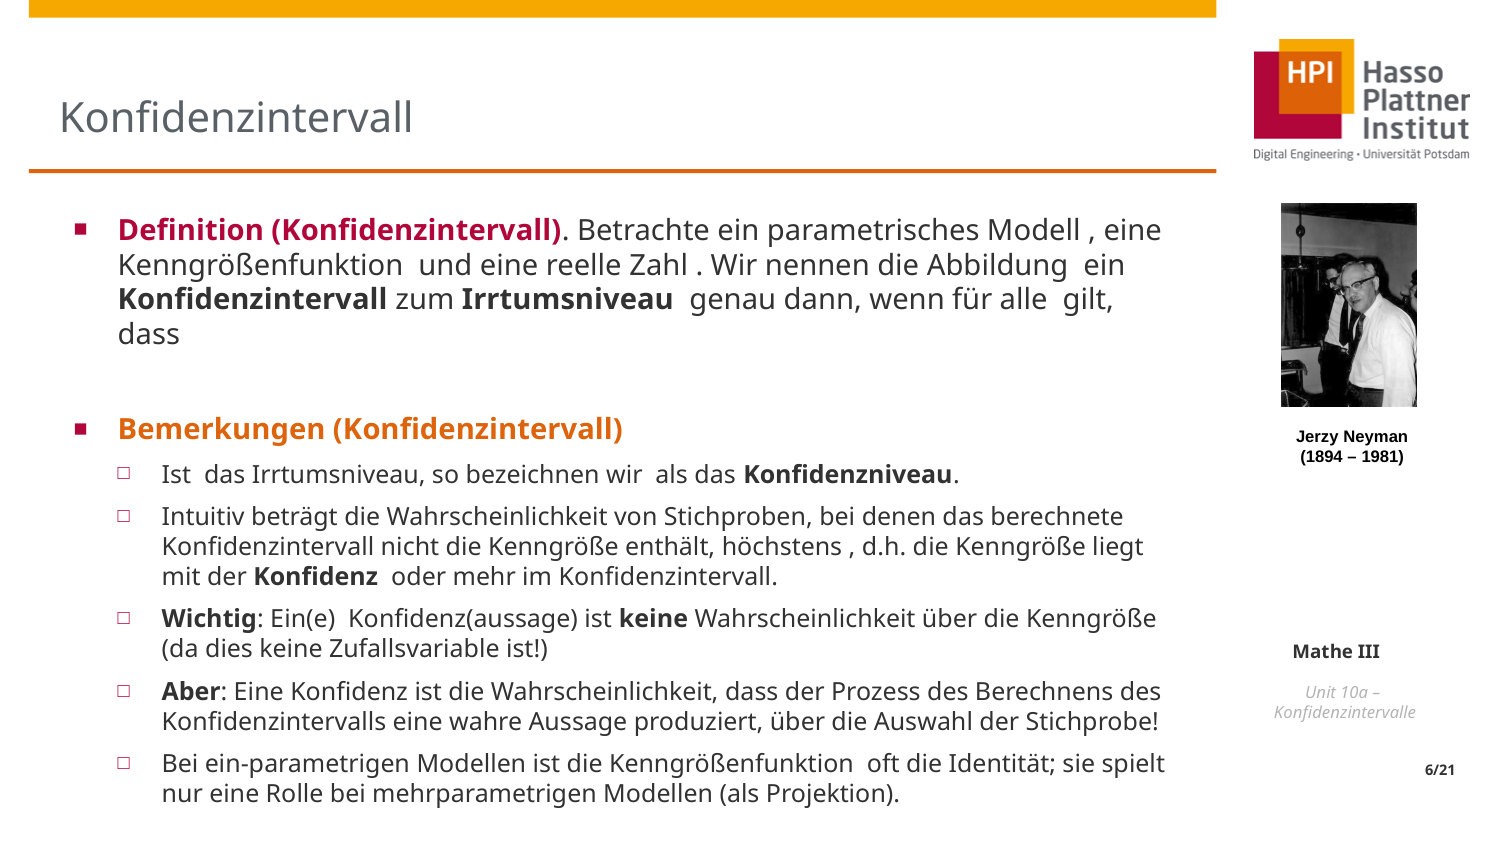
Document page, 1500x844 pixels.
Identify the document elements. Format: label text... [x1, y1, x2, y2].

picture [1254, 39, 1470, 161]
text_box Jerzy Neyman (1894 – 1981) [1257, 421, 1447, 470]
picture [1281, 203, 1418, 407]
title Konfidenzintervall [58, 17, 1187, 170]
